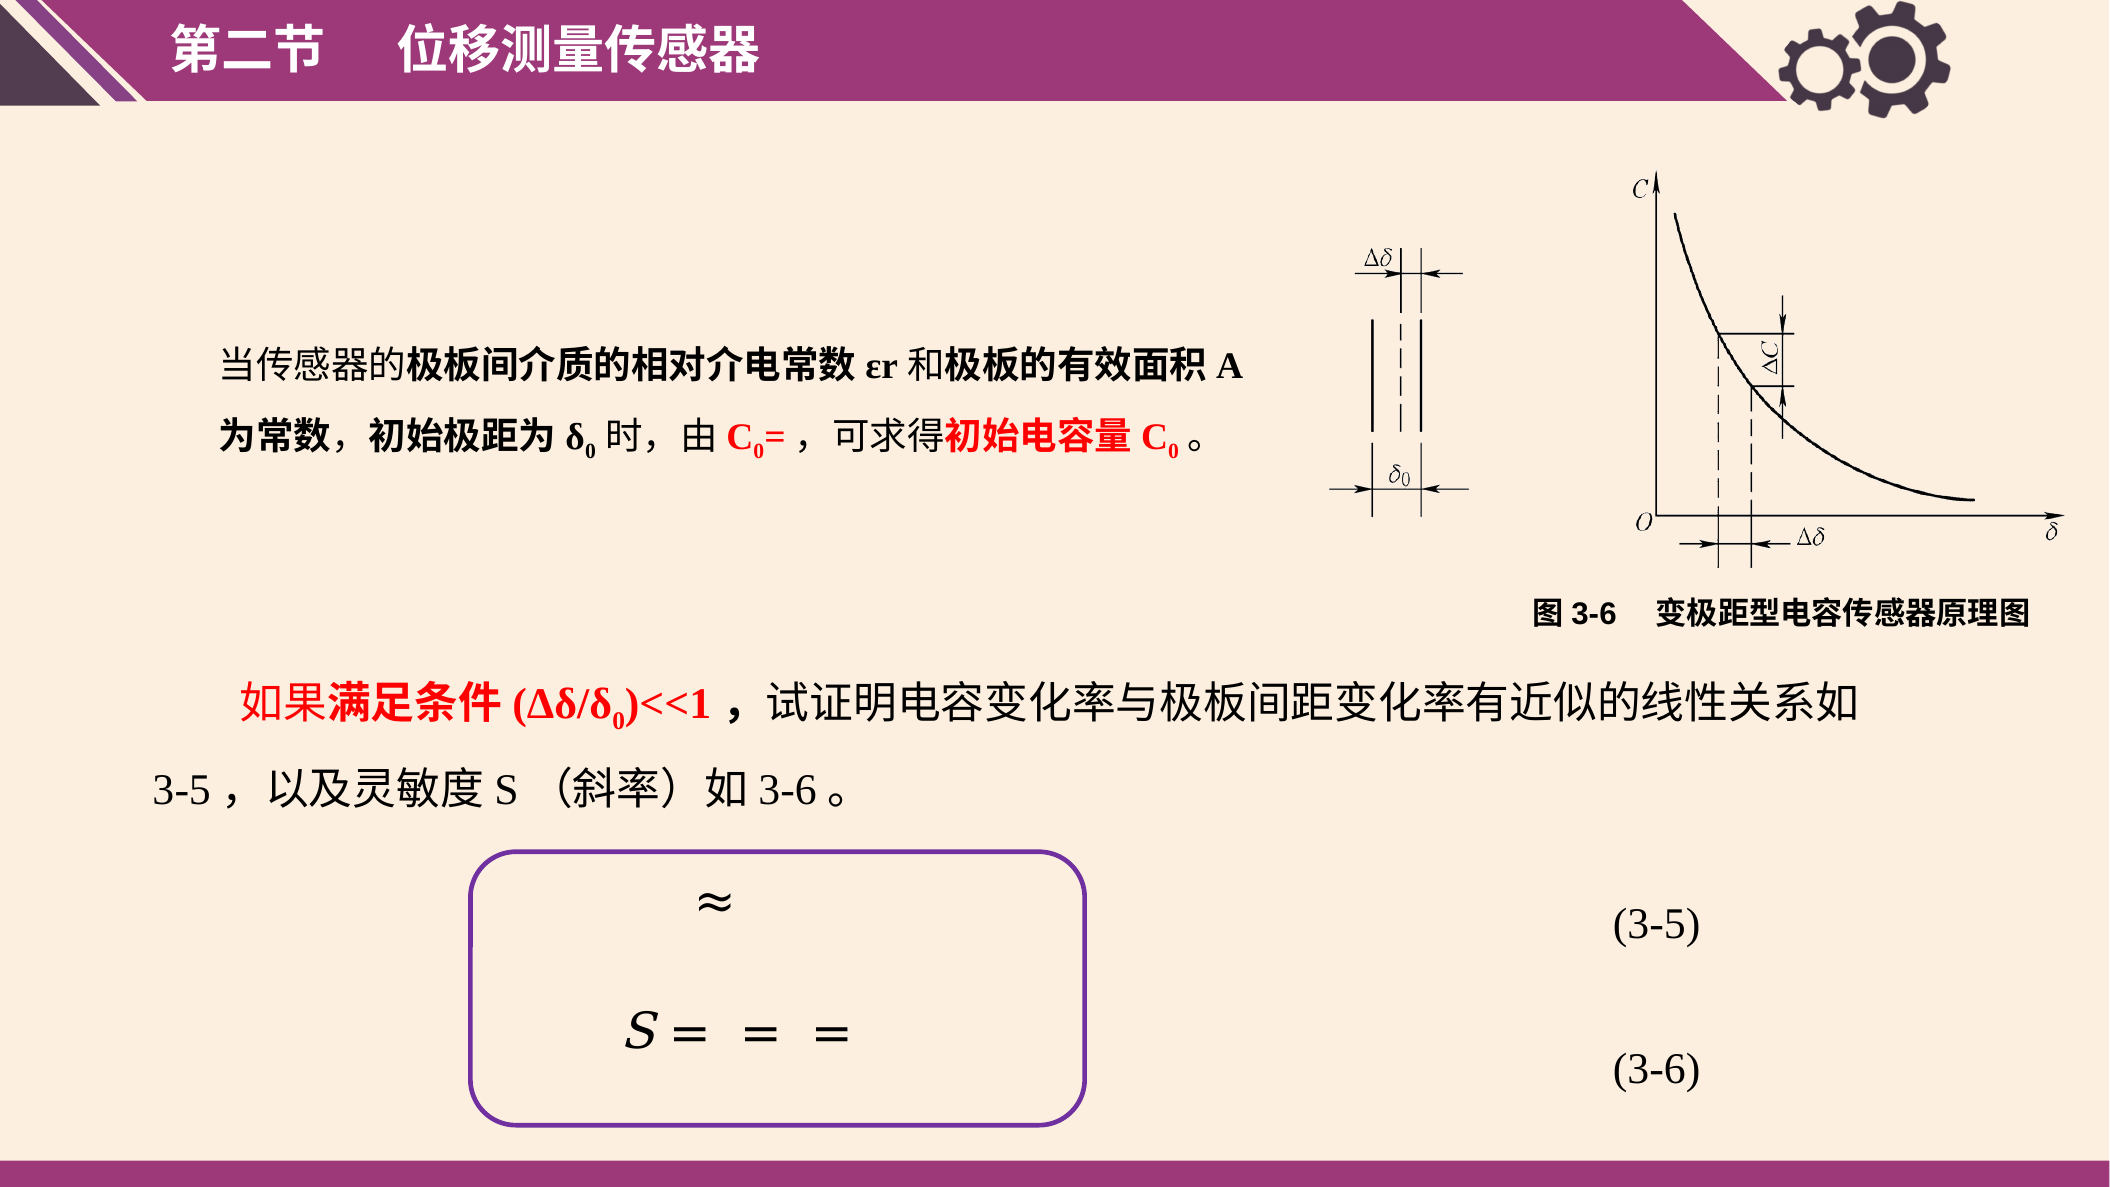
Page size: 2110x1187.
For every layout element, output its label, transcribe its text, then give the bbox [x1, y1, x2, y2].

text_box [0, 1160, 2110, 1187]
text_box (3-5) [1509, 860, 1759, 955]
text_box 如果满足条件(Δδ/δ0)<<1，试证明电容变化率与极板间距变化率有近似的线性关系如3-5，以及灵敏度S（斜率）如3-6。 [136, 637, 1921, 822]
text_box [13, 0, 140, 103]
picture [1314, 155, 2083, 578]
picture [1793, 0, 1942, 139]
text_box [469, 850, 1086, 1127]
text_box [40, 0, 1790, 103]
text_box 图3-6 变极距型电容传感器原理图 [1481, 578, 2083, 640]
text_box 第二节 位移测量传感器 [153, 8, 1460, 87]
text_box [0, 2, 103, 107]
text_box (3-6) [1509, 1005, 1759, 1100]
